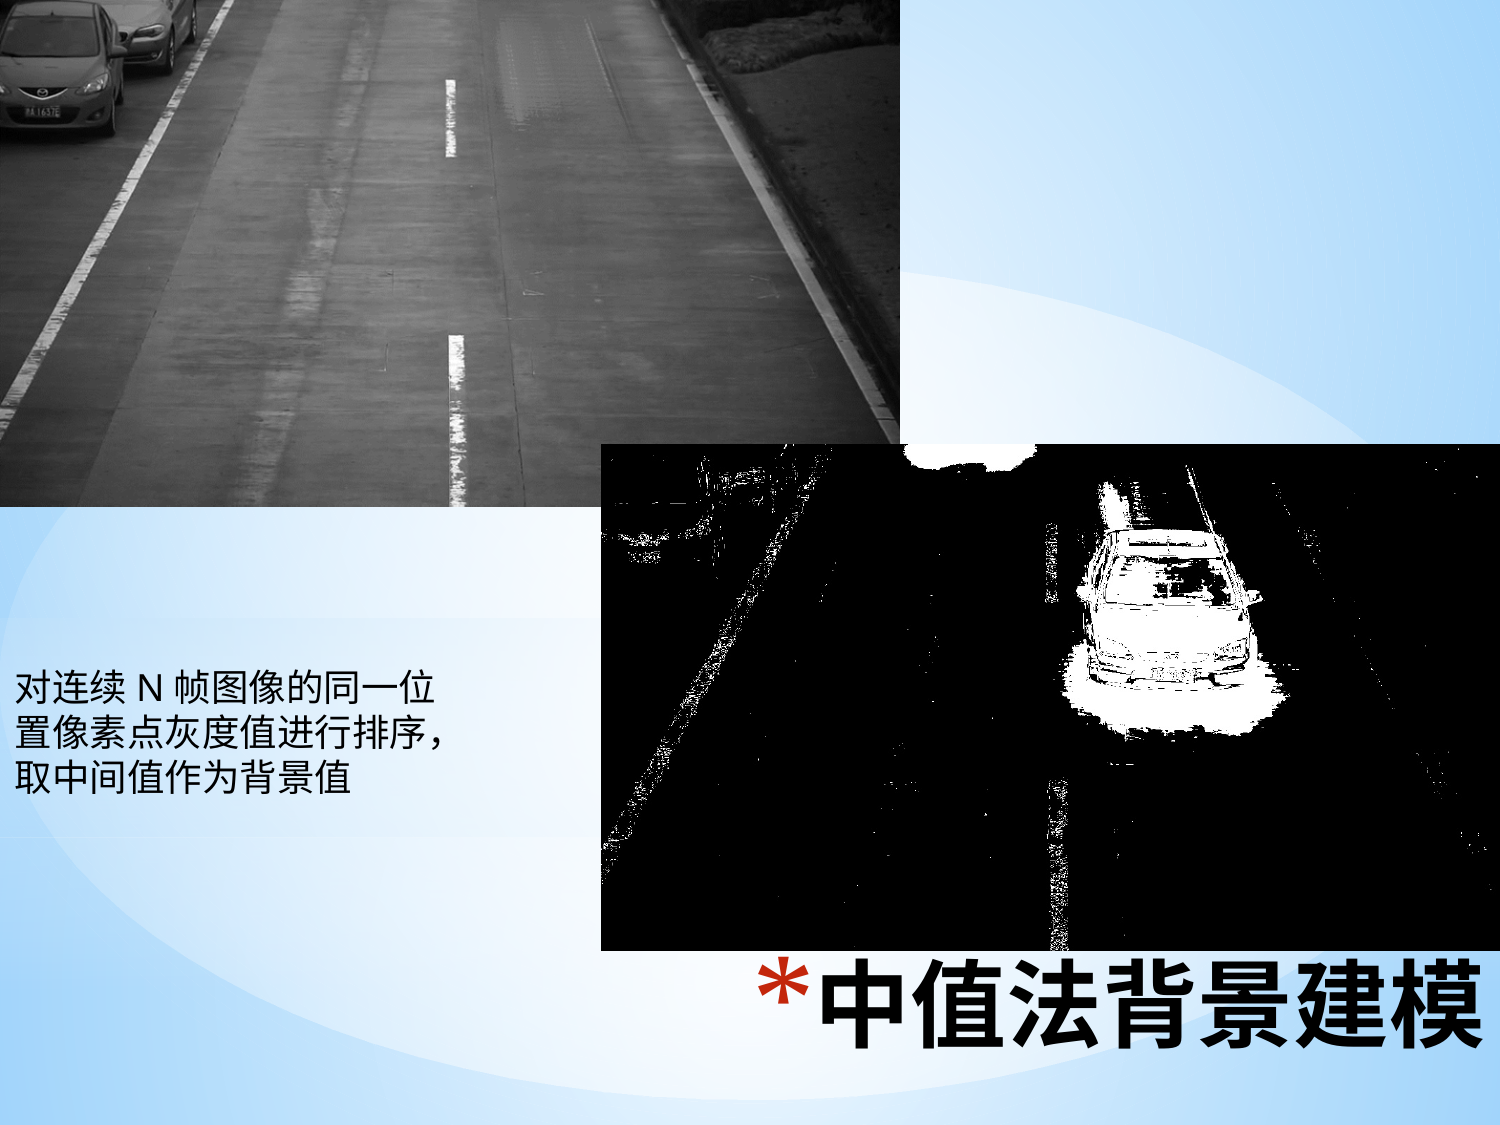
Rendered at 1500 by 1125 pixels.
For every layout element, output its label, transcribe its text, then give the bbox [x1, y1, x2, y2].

title 中值法背景建模 [431, 937, 1500, 1125]
text_box 对连续N帧图像的同一位置像素点灰度值进行排序，取中间值作为背景值 [0, 656, 466, 807]
picture [0, 0, 1500, 952]
